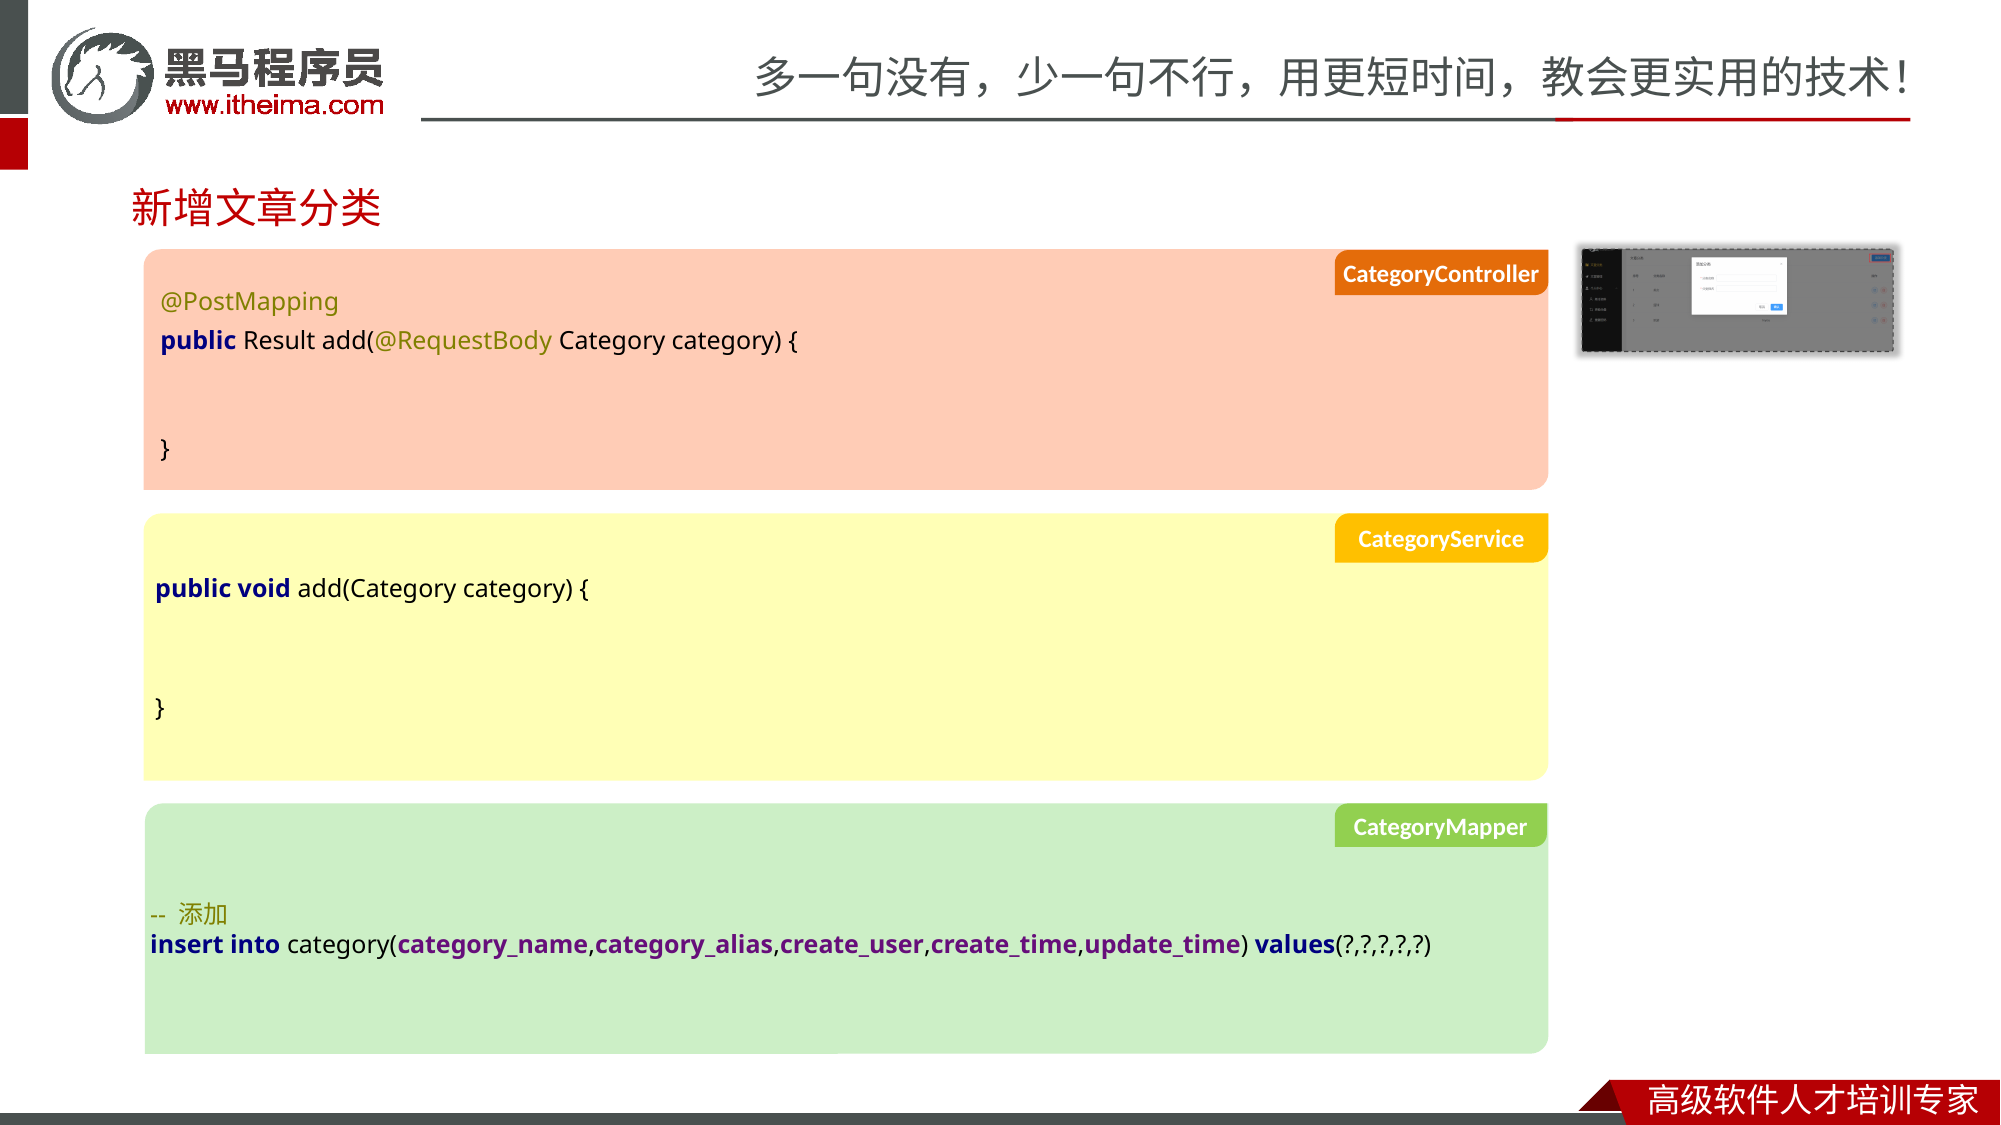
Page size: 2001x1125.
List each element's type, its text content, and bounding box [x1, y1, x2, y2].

picture [50, 26, 384, 125]
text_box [144, 803, 1549, 1054]
picture [1581, 248, 1894, 352]
title 新增文章分类 [116, 164, 1872, 250]
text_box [143, 513, 1549, 781]
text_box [143, 248, 1549, 491]
